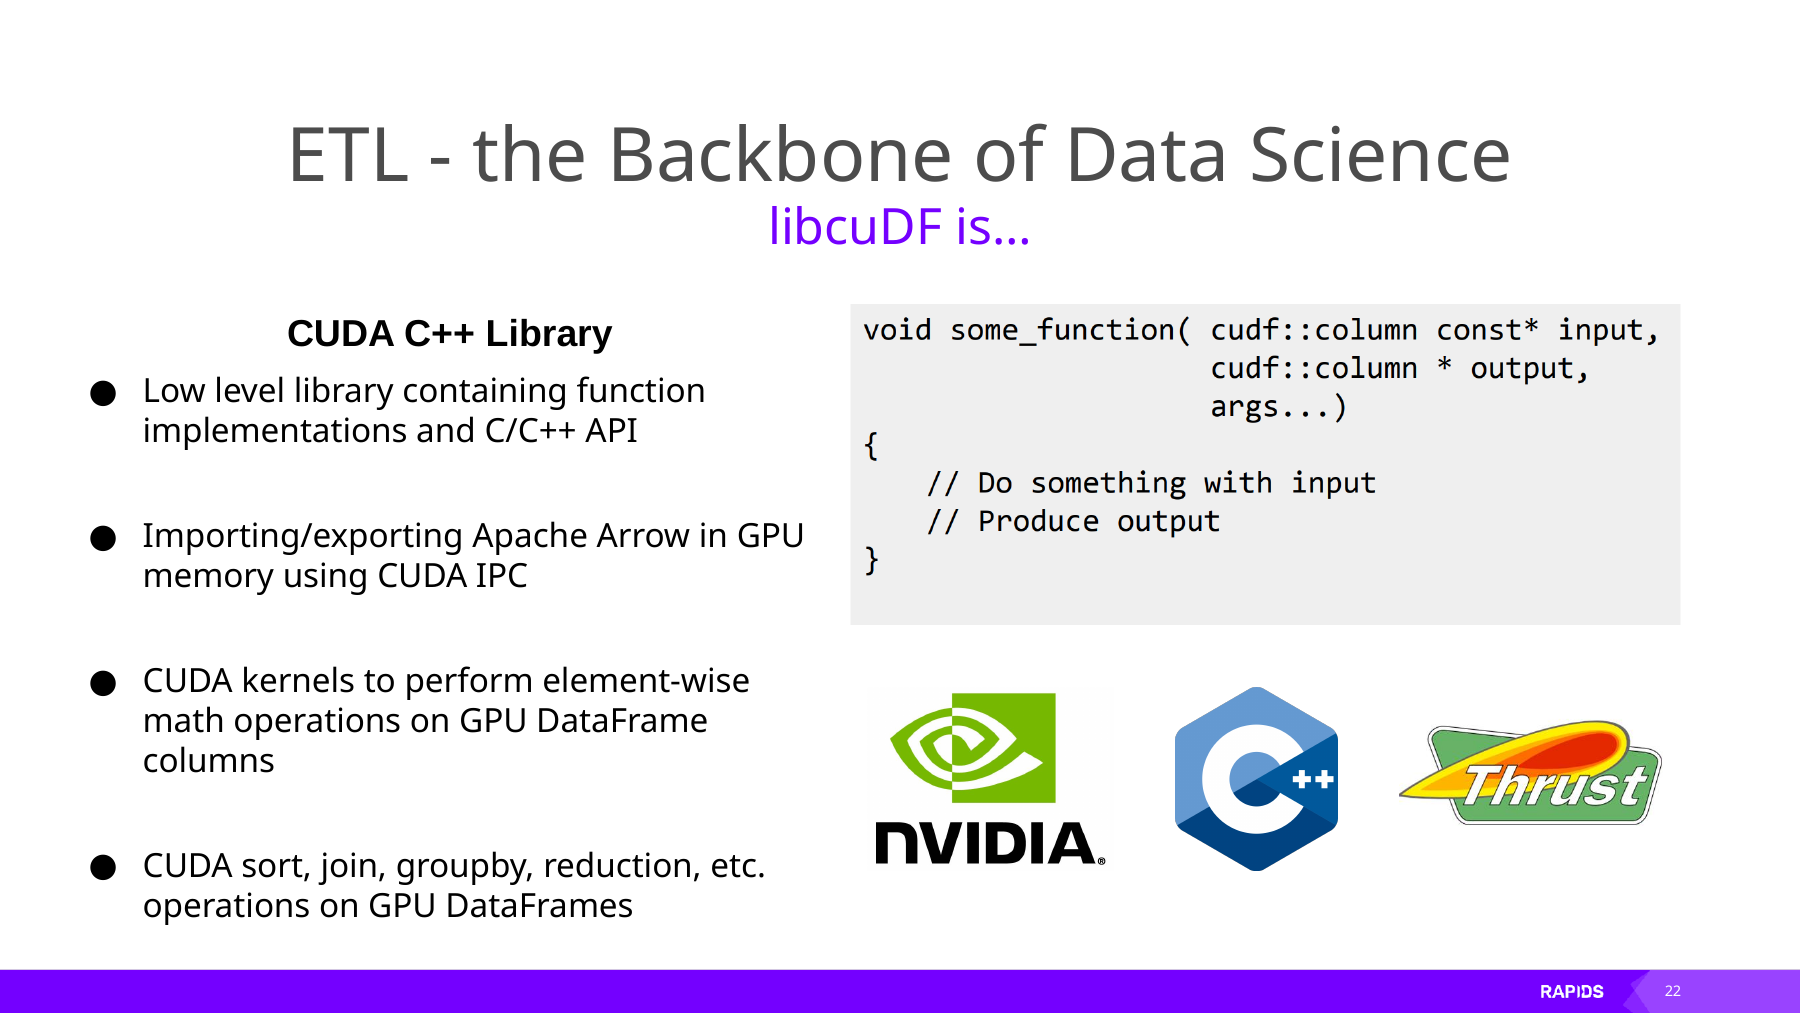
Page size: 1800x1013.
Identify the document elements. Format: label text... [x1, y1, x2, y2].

list libcuDF is… [81, 194, 1719, 281]
text_box CUDA C++ Library [0, 301, 844, 363]
picture [0, 0, 1800, 1013]
list Low level library containing function implementations and C/C++ API Importing/exporting Apache Arrow in GPU memory using CUDA IPC CUDA kernels to perform element-wise math operations on GPU DataFrame columns CUDA sort, join, groupby, reduction, etc. operations on GPU DataFrames [52, 362, 848, 955]
title ETL - the Backbone of Data Science [81, 108, 1719, 194]
